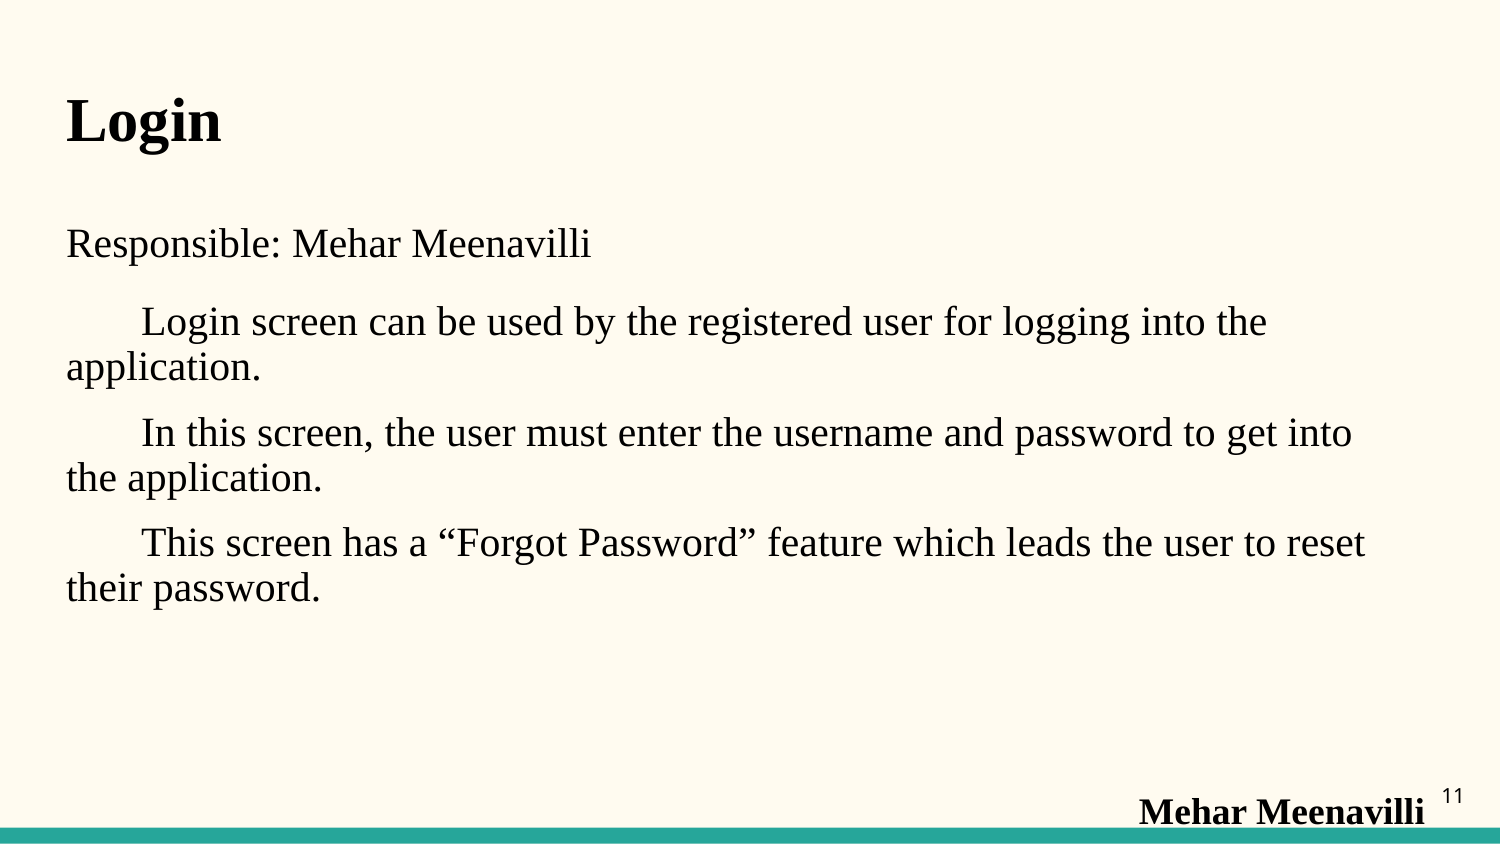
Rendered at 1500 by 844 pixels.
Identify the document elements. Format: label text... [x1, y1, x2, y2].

list Responsible: Mehar Meenavilli Login screen can be used by the registered user for logging into the application. In this screen, the user must enter the username and password to get into the application. This screen has a “Forgot Password” feature which leads the user to reset their password. [51, 193, 1401, 728]
slide_number ‹#› [1389, 764, 1480, 830]
list Mehar Meenavilli [1123, 764, 1449, 816]
title Login [51, 72, 1449, 174]
